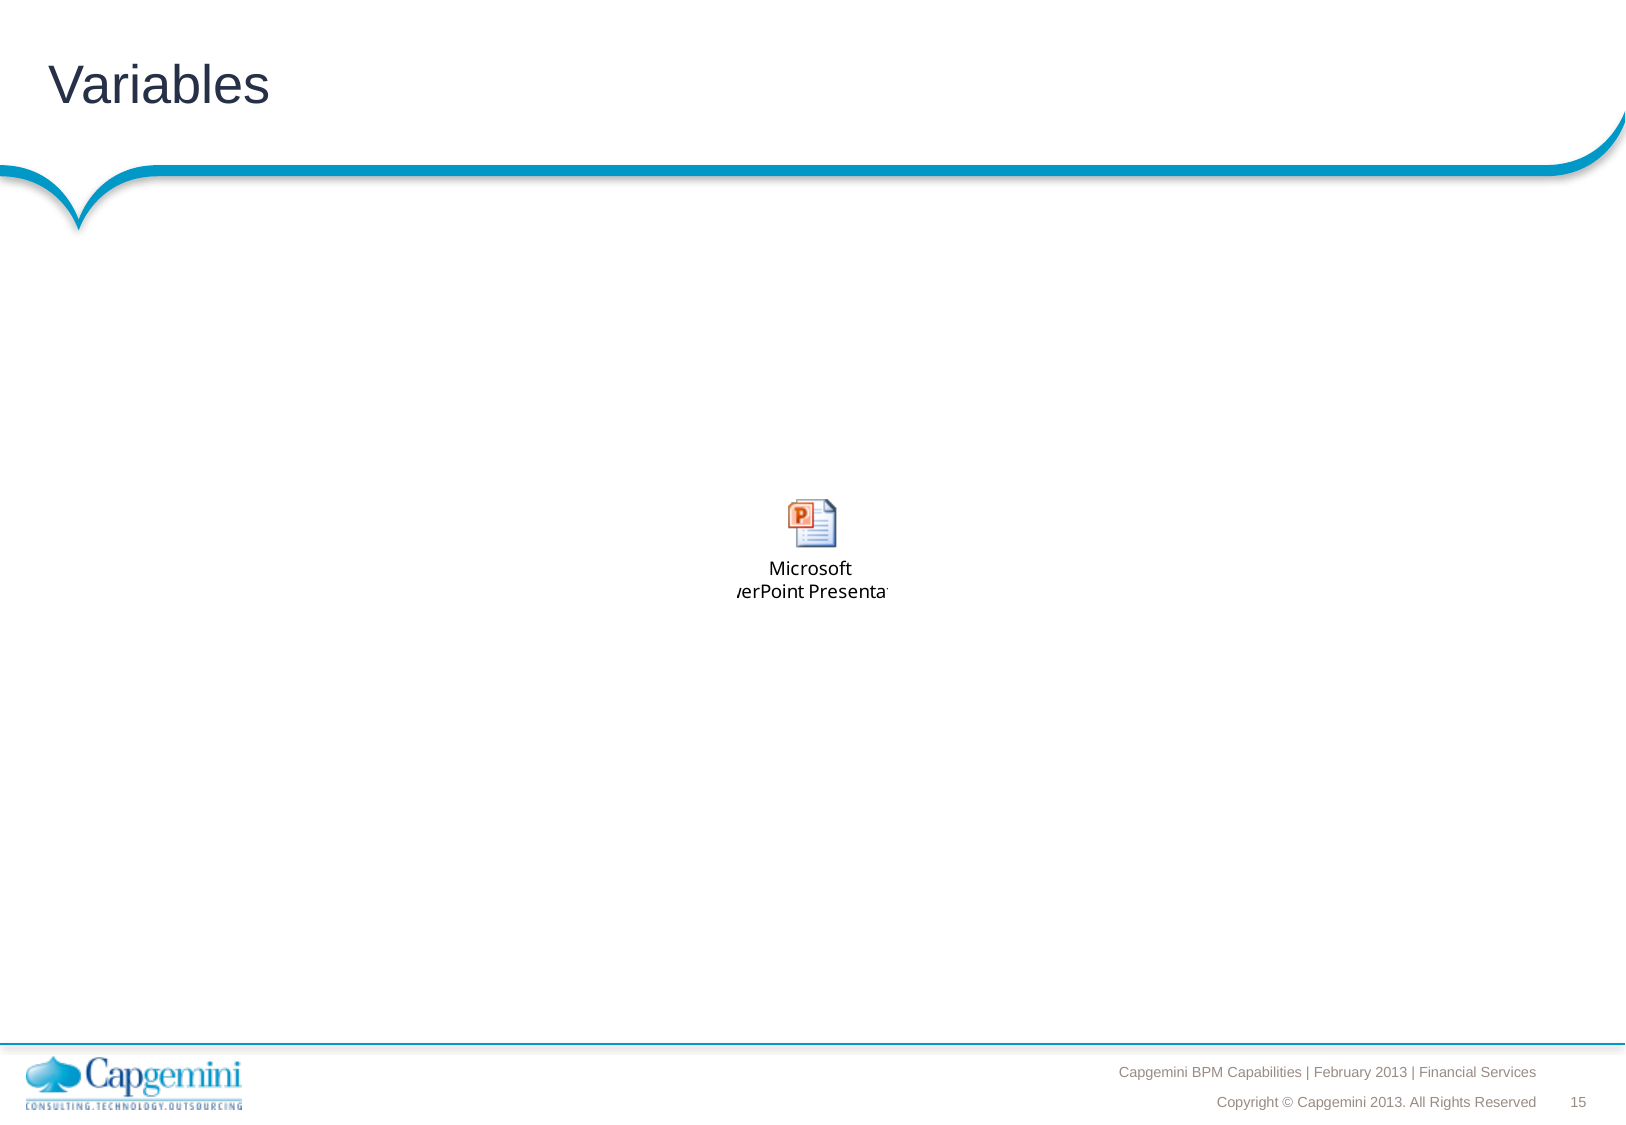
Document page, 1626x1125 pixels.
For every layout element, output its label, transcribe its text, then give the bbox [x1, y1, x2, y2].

title Variables [0, 0, 1625, 165]
text_box [74, 243, 1425, 607]
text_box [737, 498, 888, 626]
picture [26, 1056, 242, 1110]
